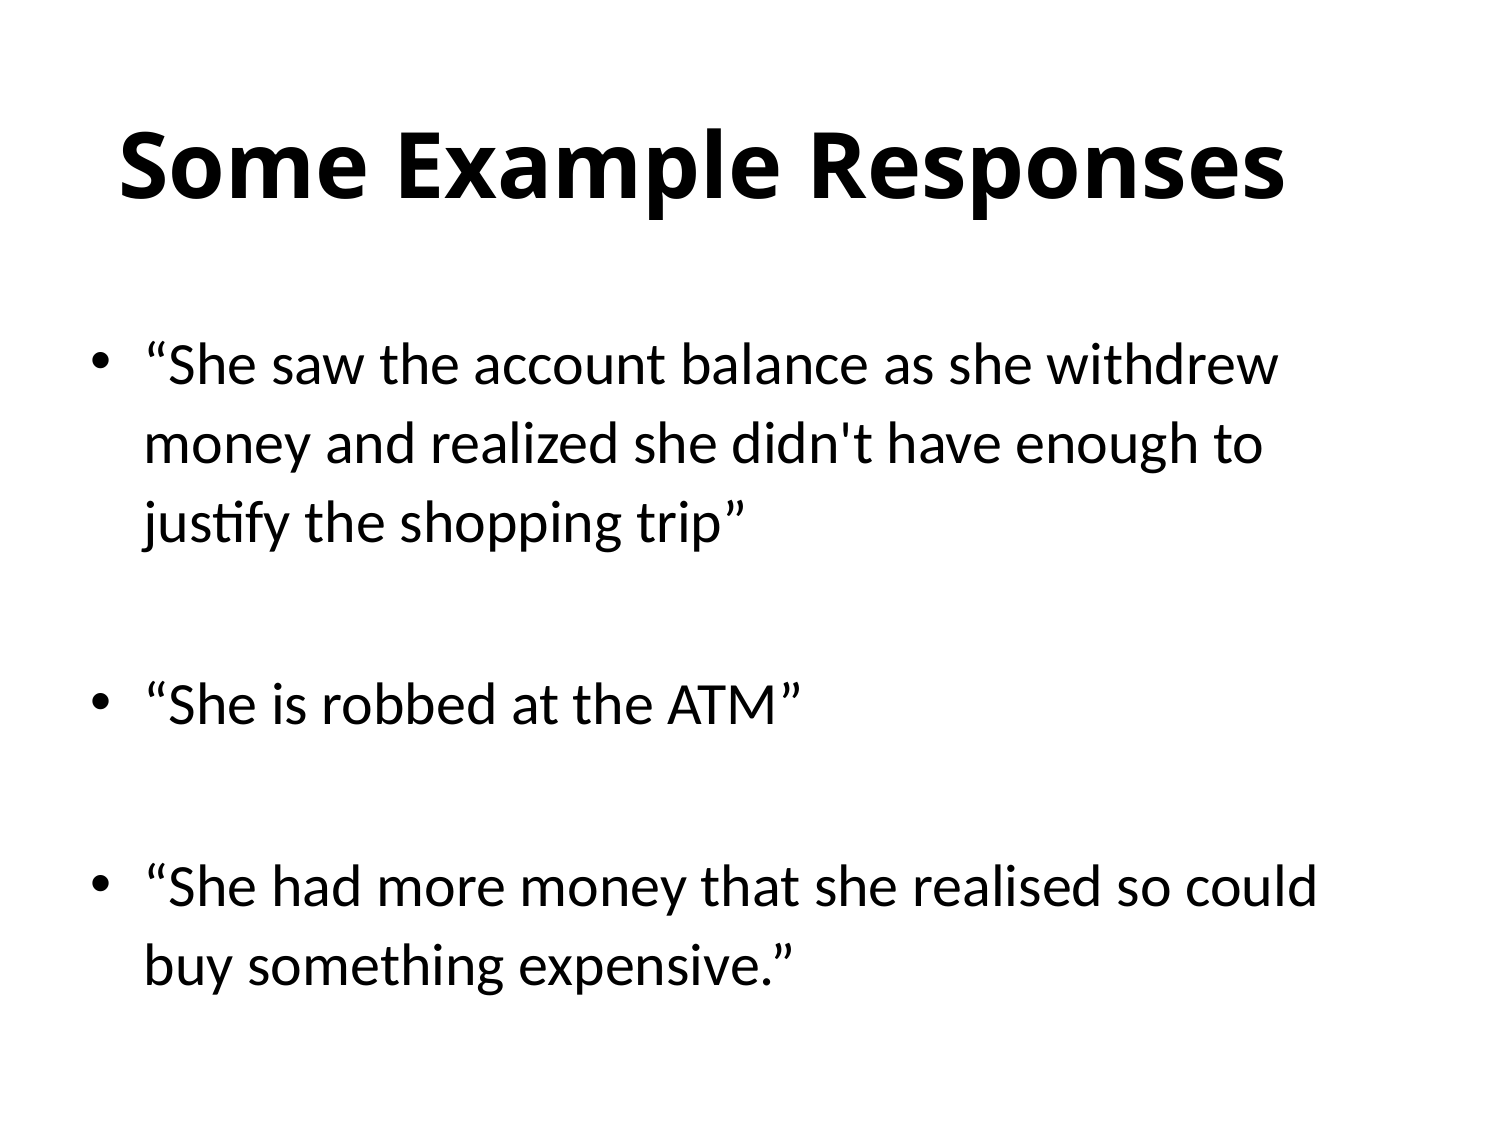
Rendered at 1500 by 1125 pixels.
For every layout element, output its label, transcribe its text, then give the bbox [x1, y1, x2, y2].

text_box “She saw the account balance as she withdrew money and realized she didn't have enough to justify the shopping trip” “She is robbed at the ATM” “She had more money that she realised so could buy something expensive.” [74, 309, 1425, 1007]
title Some Example Responses [103, 59, 1397, 278]
